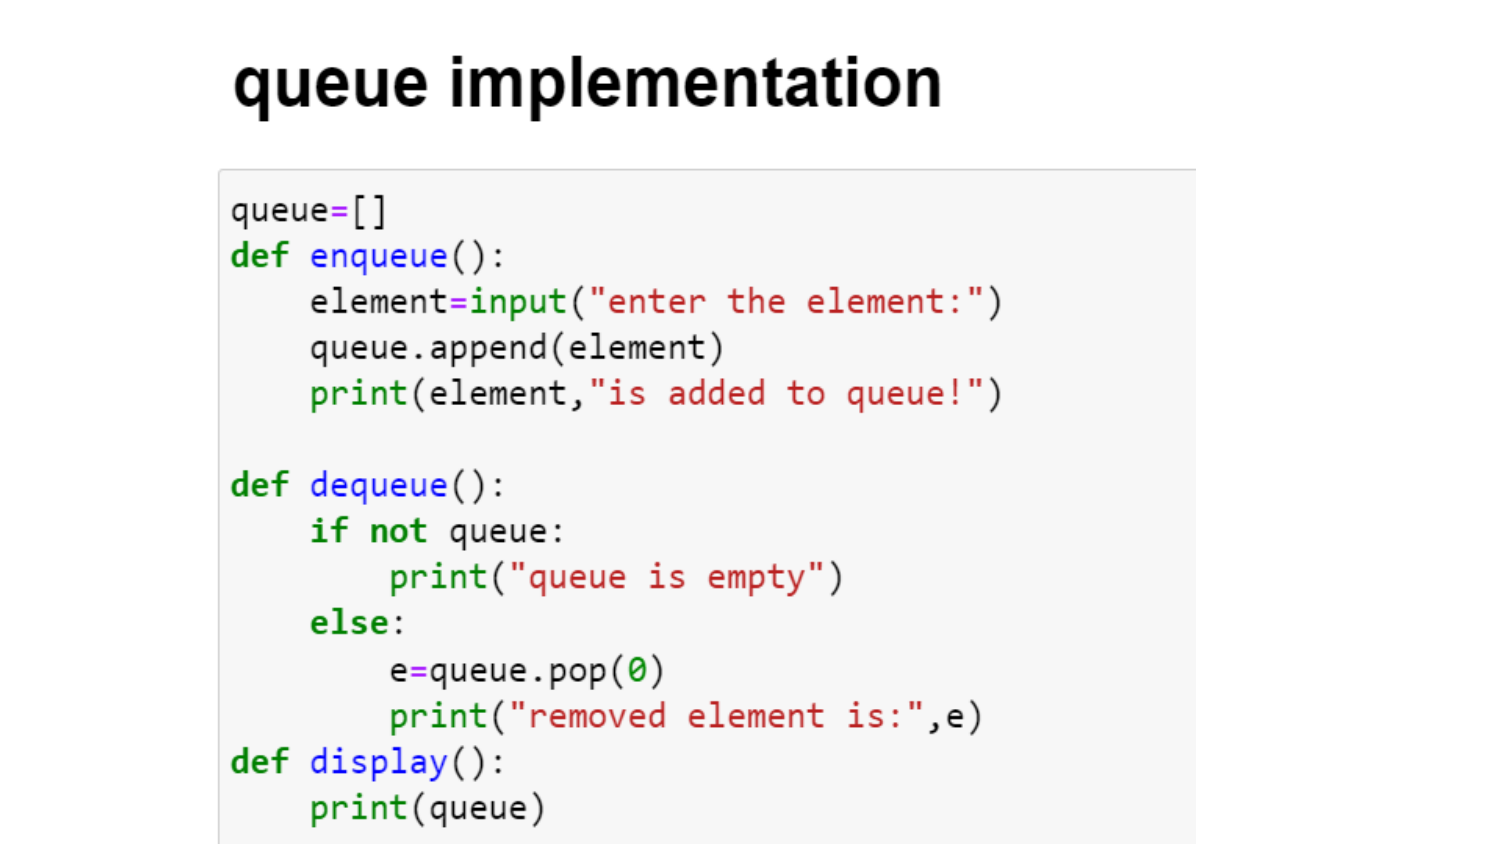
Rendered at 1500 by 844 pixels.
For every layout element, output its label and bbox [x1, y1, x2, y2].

picture [212, 43, 1196, 844]
